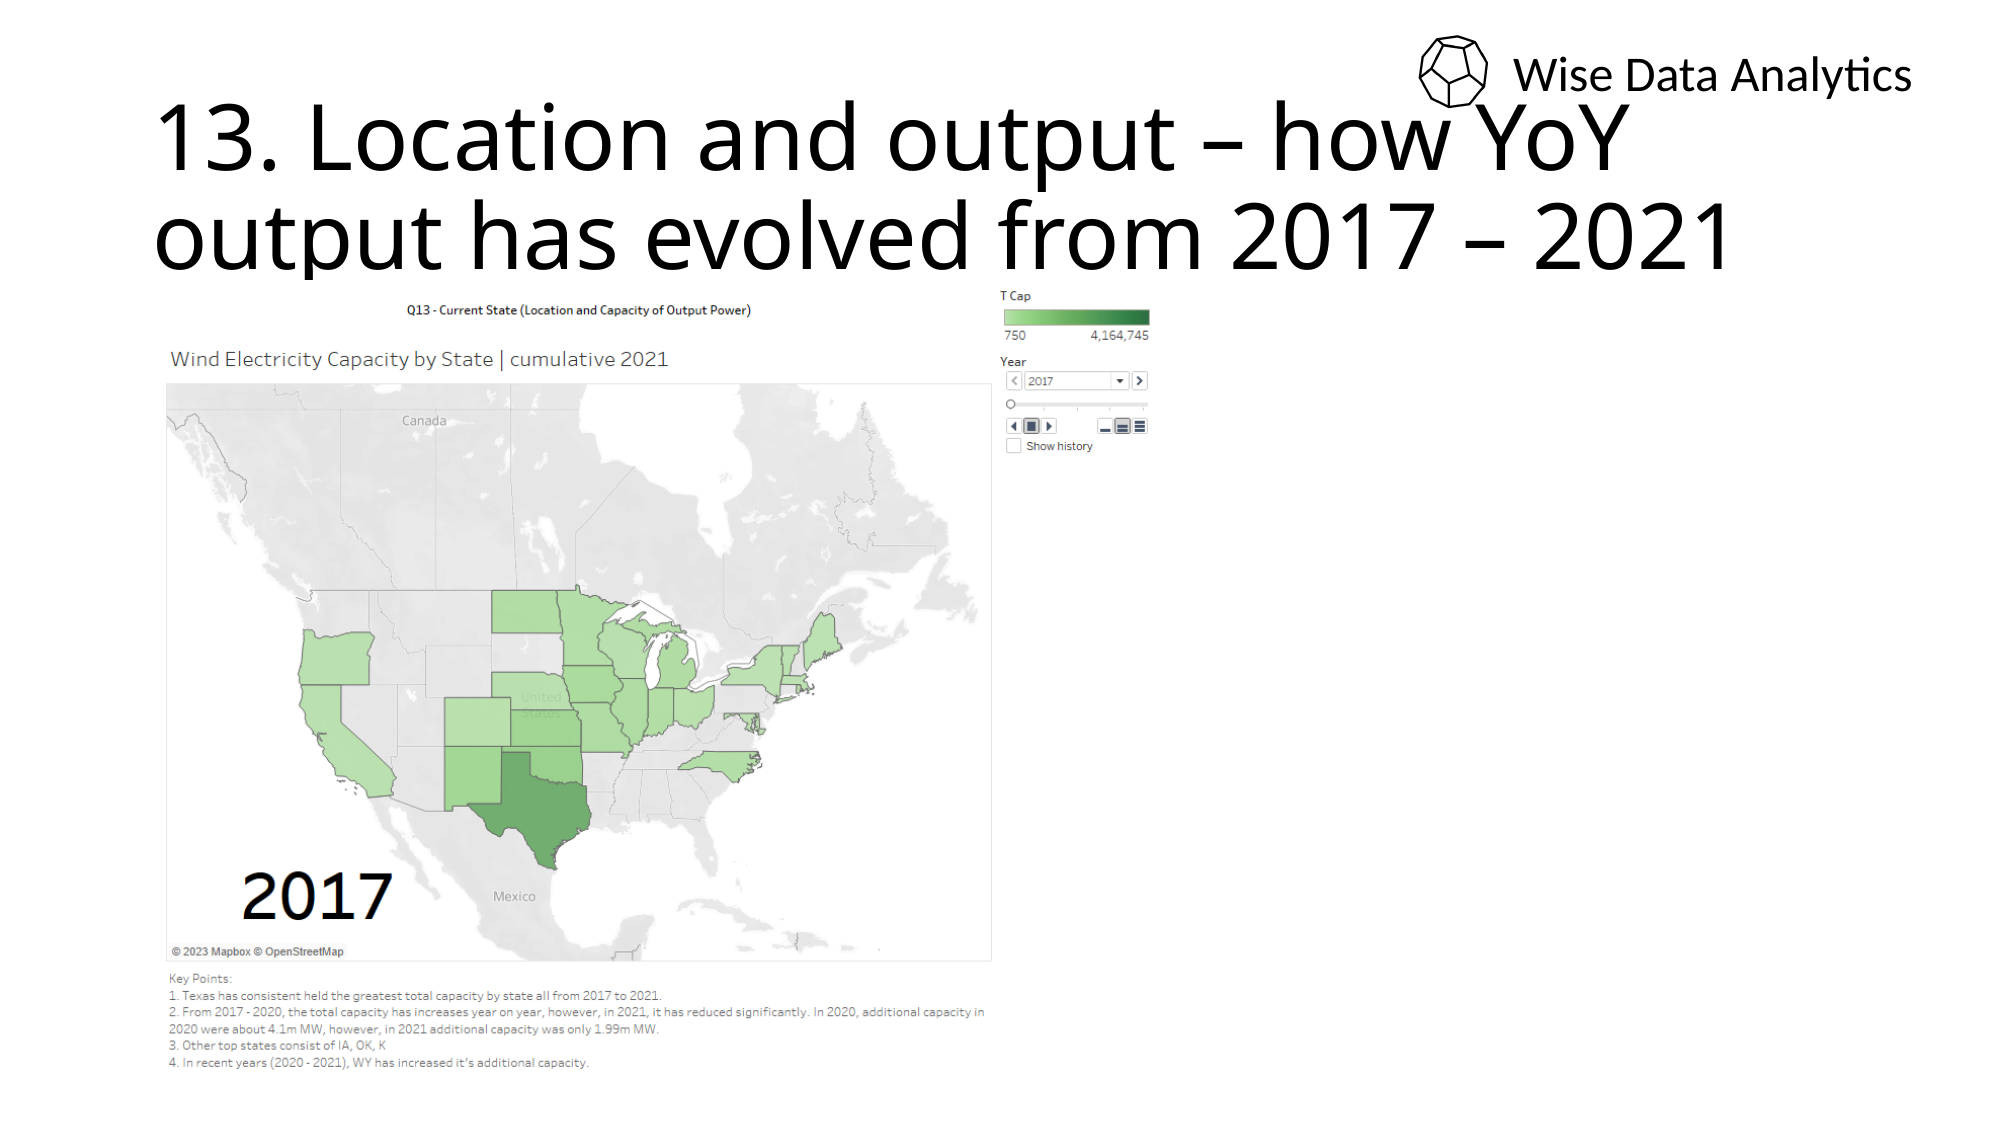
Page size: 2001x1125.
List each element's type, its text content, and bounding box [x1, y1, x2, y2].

picture [1415, 33, 1499, 81]
text_box 13. Location and output – how YoY output has evolved from 2017 – 2021 [137, 81, 1863, 300]
picture [161, 280, 1160, 1077]
